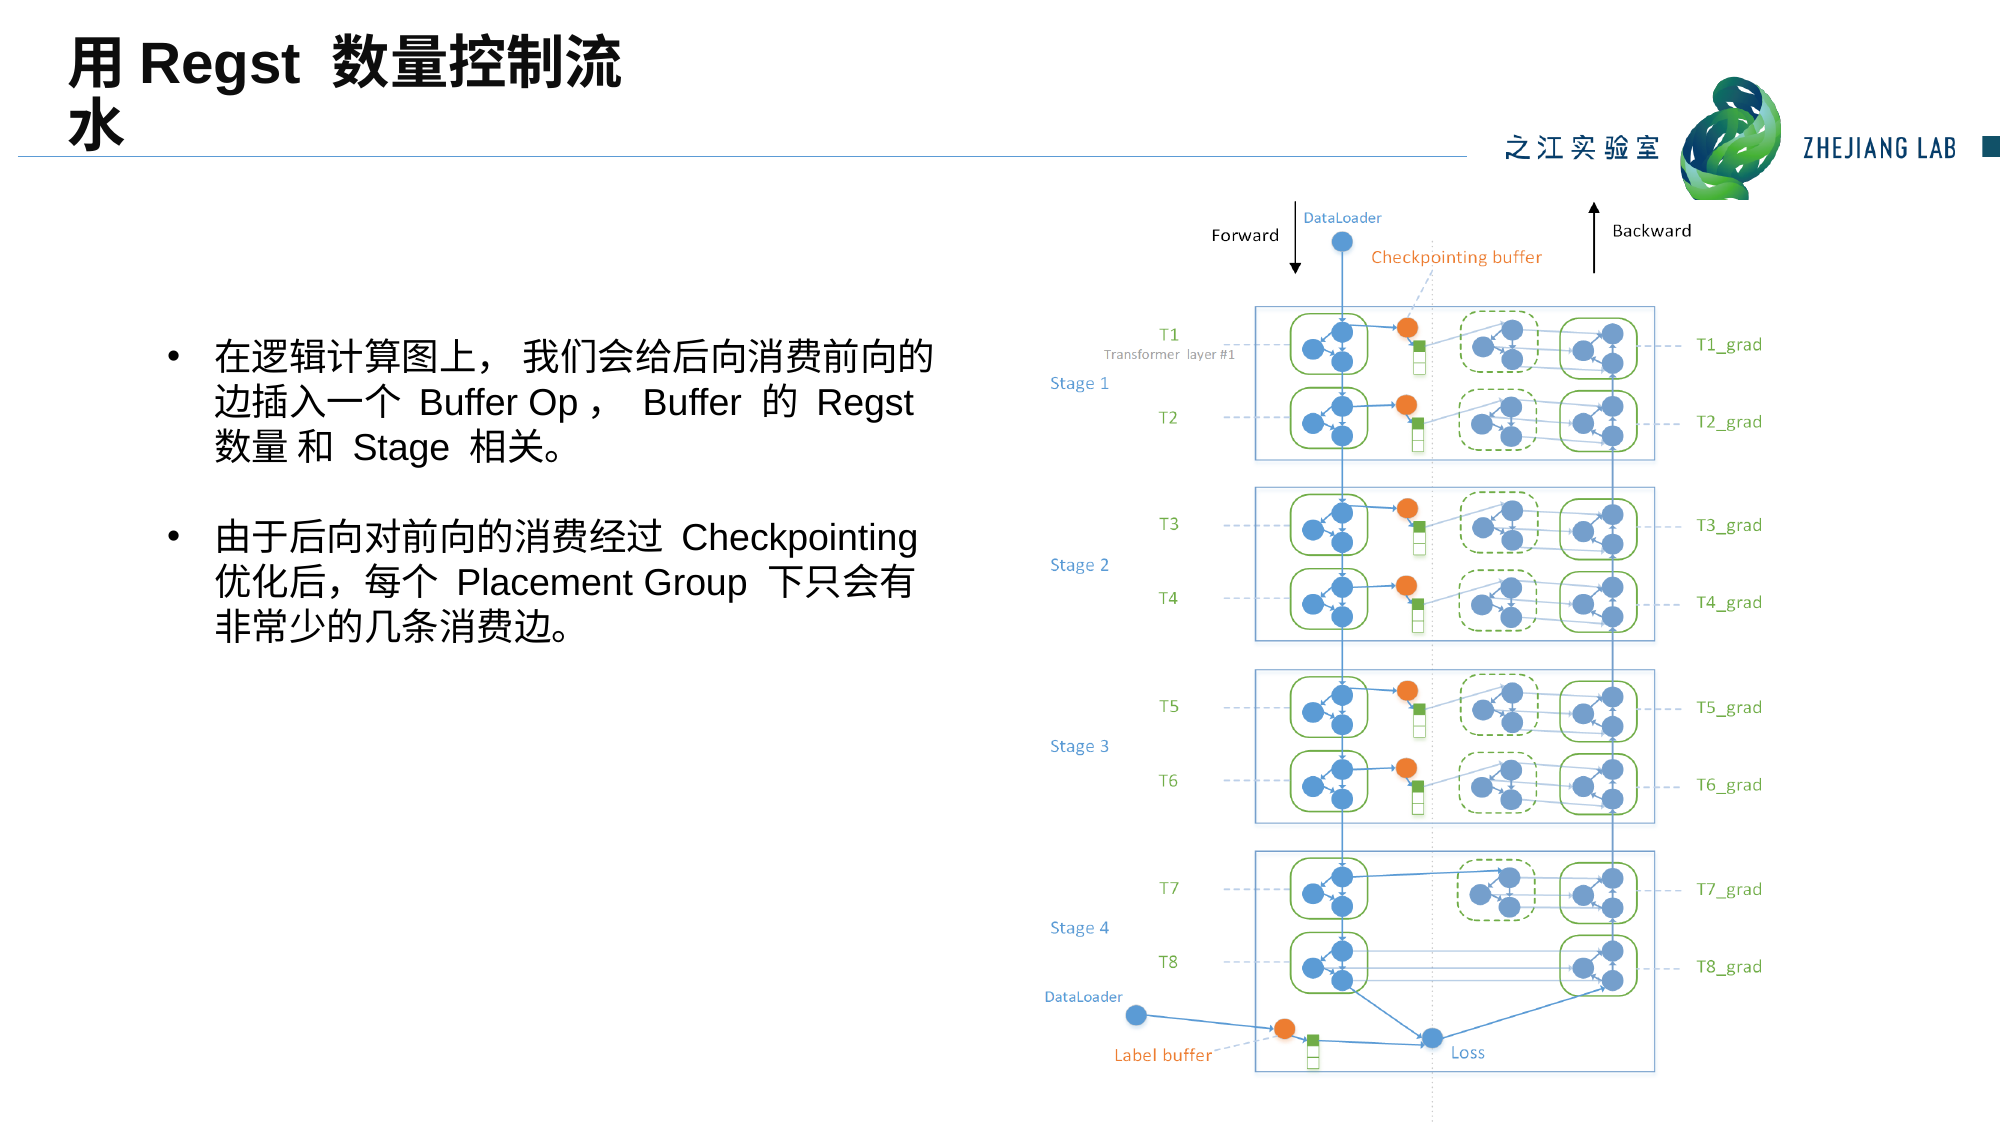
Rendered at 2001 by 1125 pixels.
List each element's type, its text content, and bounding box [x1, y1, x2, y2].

picture [1035, 76, 1955, 1125]
title 用Regst 数量控制流水 [52, 56, 669, 136]
text_box 在逻辑计算图上， 我们会给后向消费前向的边插入一个 Buffer Op， Buffer 的 Regst 数量 和 Stage 相关。 由于后向对前向的消费经过 Checkpointing 优化后，每个 Placement Group 下只会有非常少的几条消费边。 [152, 325, 969, 701]
